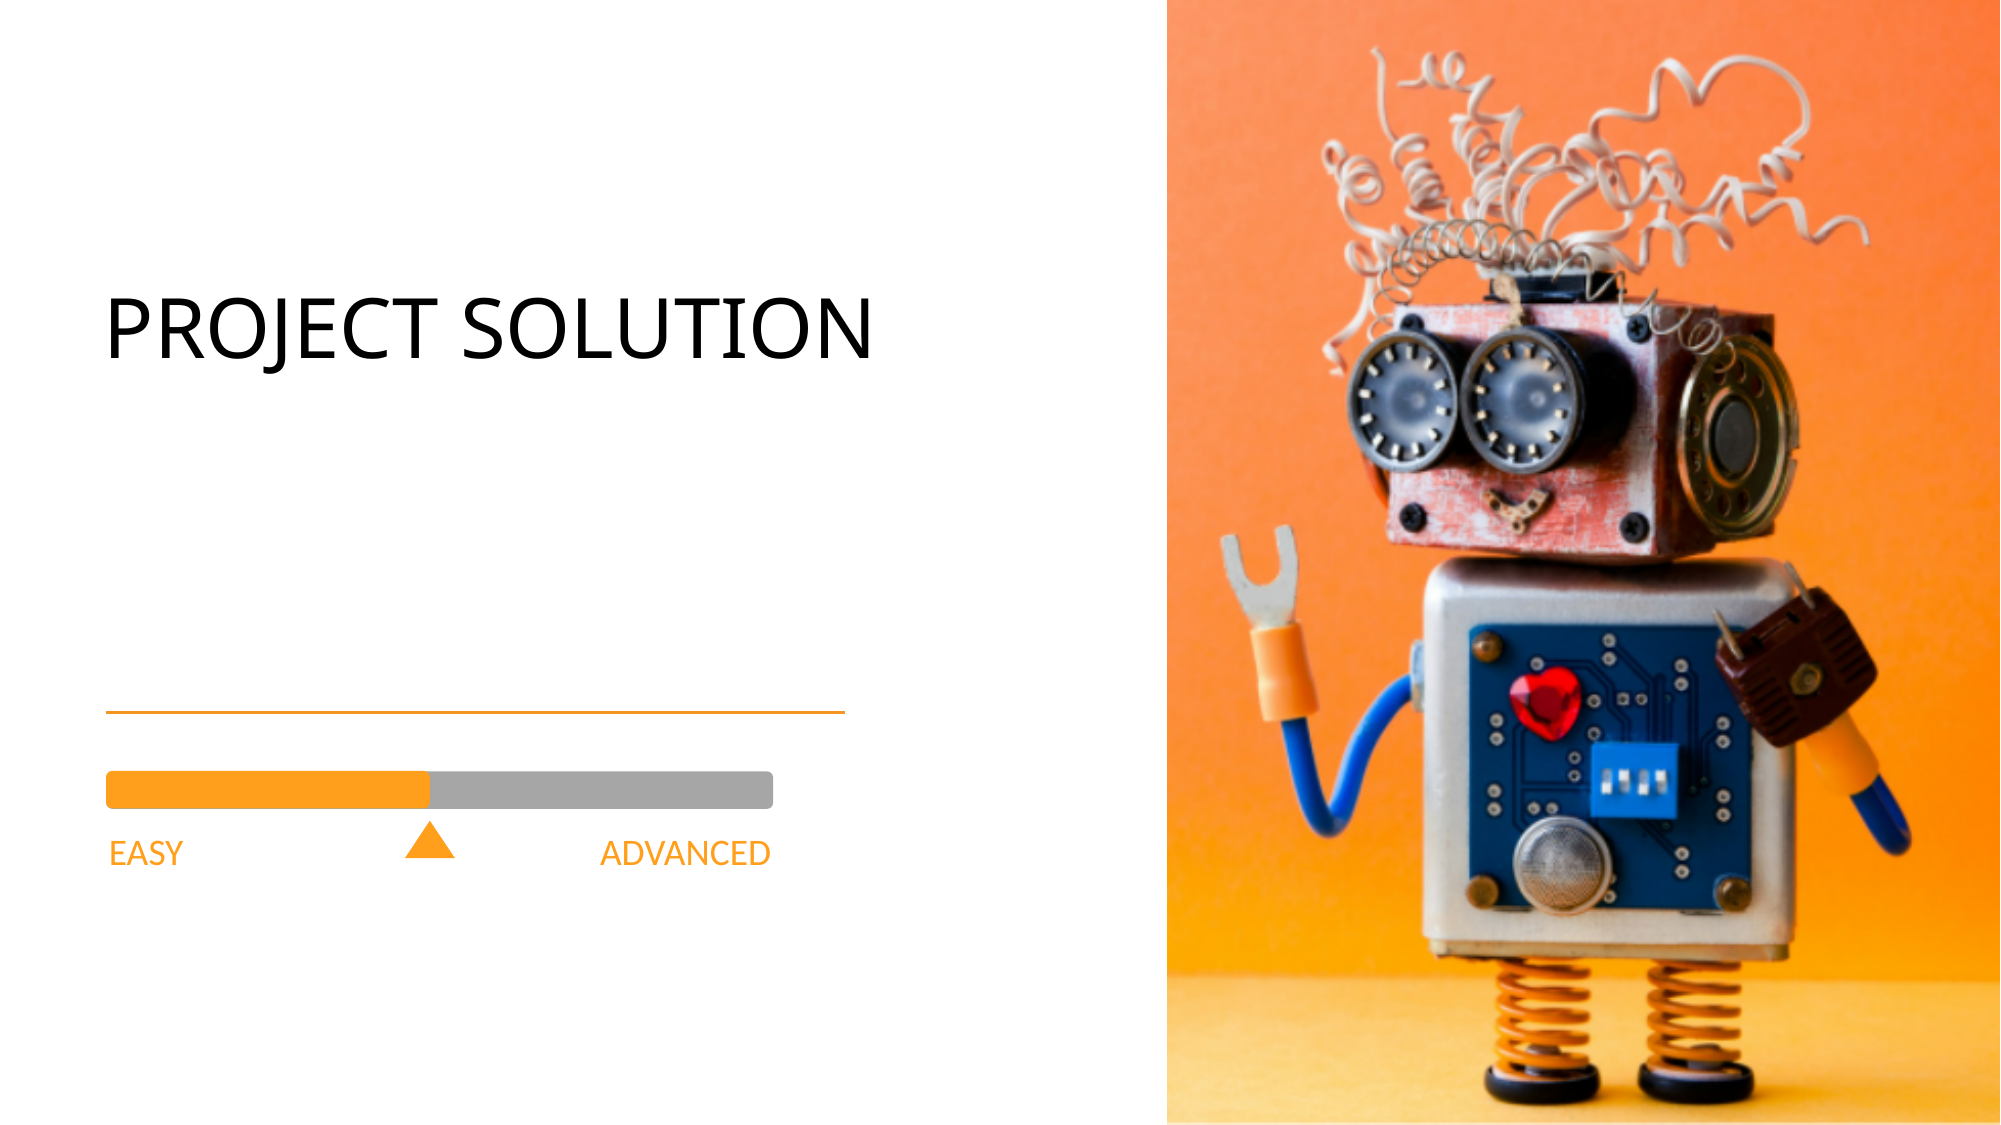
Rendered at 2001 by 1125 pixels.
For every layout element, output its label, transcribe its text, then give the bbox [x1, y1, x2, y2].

picture [1167, 0, 2000, 1125]
text_box [104, 769, 431, 810]
text_box EASY [94, 820, 199, 881]
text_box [89, 267, 972, 713]
text_box [402, 818, 457, 860]
text_box [426, 770, 775, 810]
text_box ADVANCED [585, 820, 787, 881]
